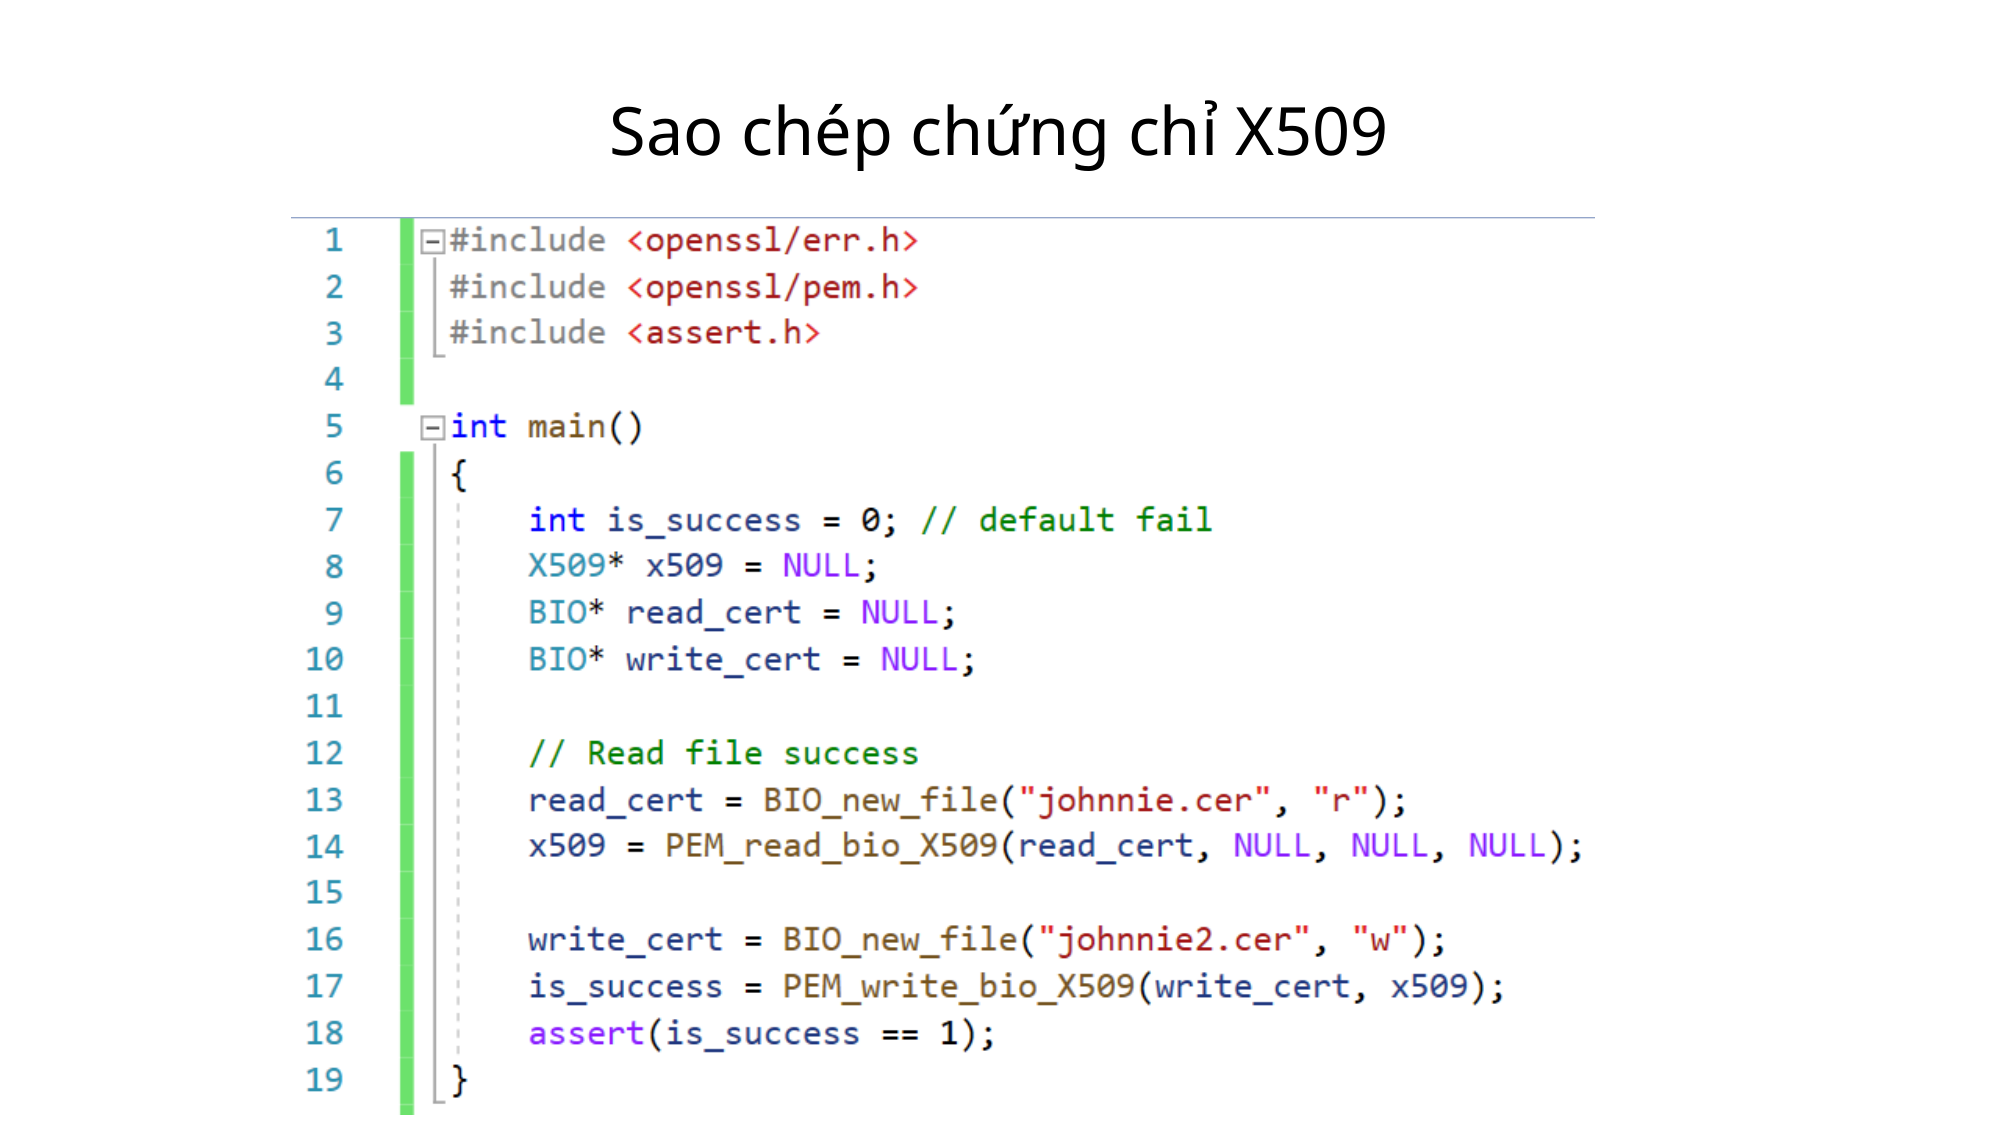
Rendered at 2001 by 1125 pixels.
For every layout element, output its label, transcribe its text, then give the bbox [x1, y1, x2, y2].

picture [291, 217, 1595, 1115]
title Sao chép chứng chỉ X509 [137, 59, 1863, 208]
